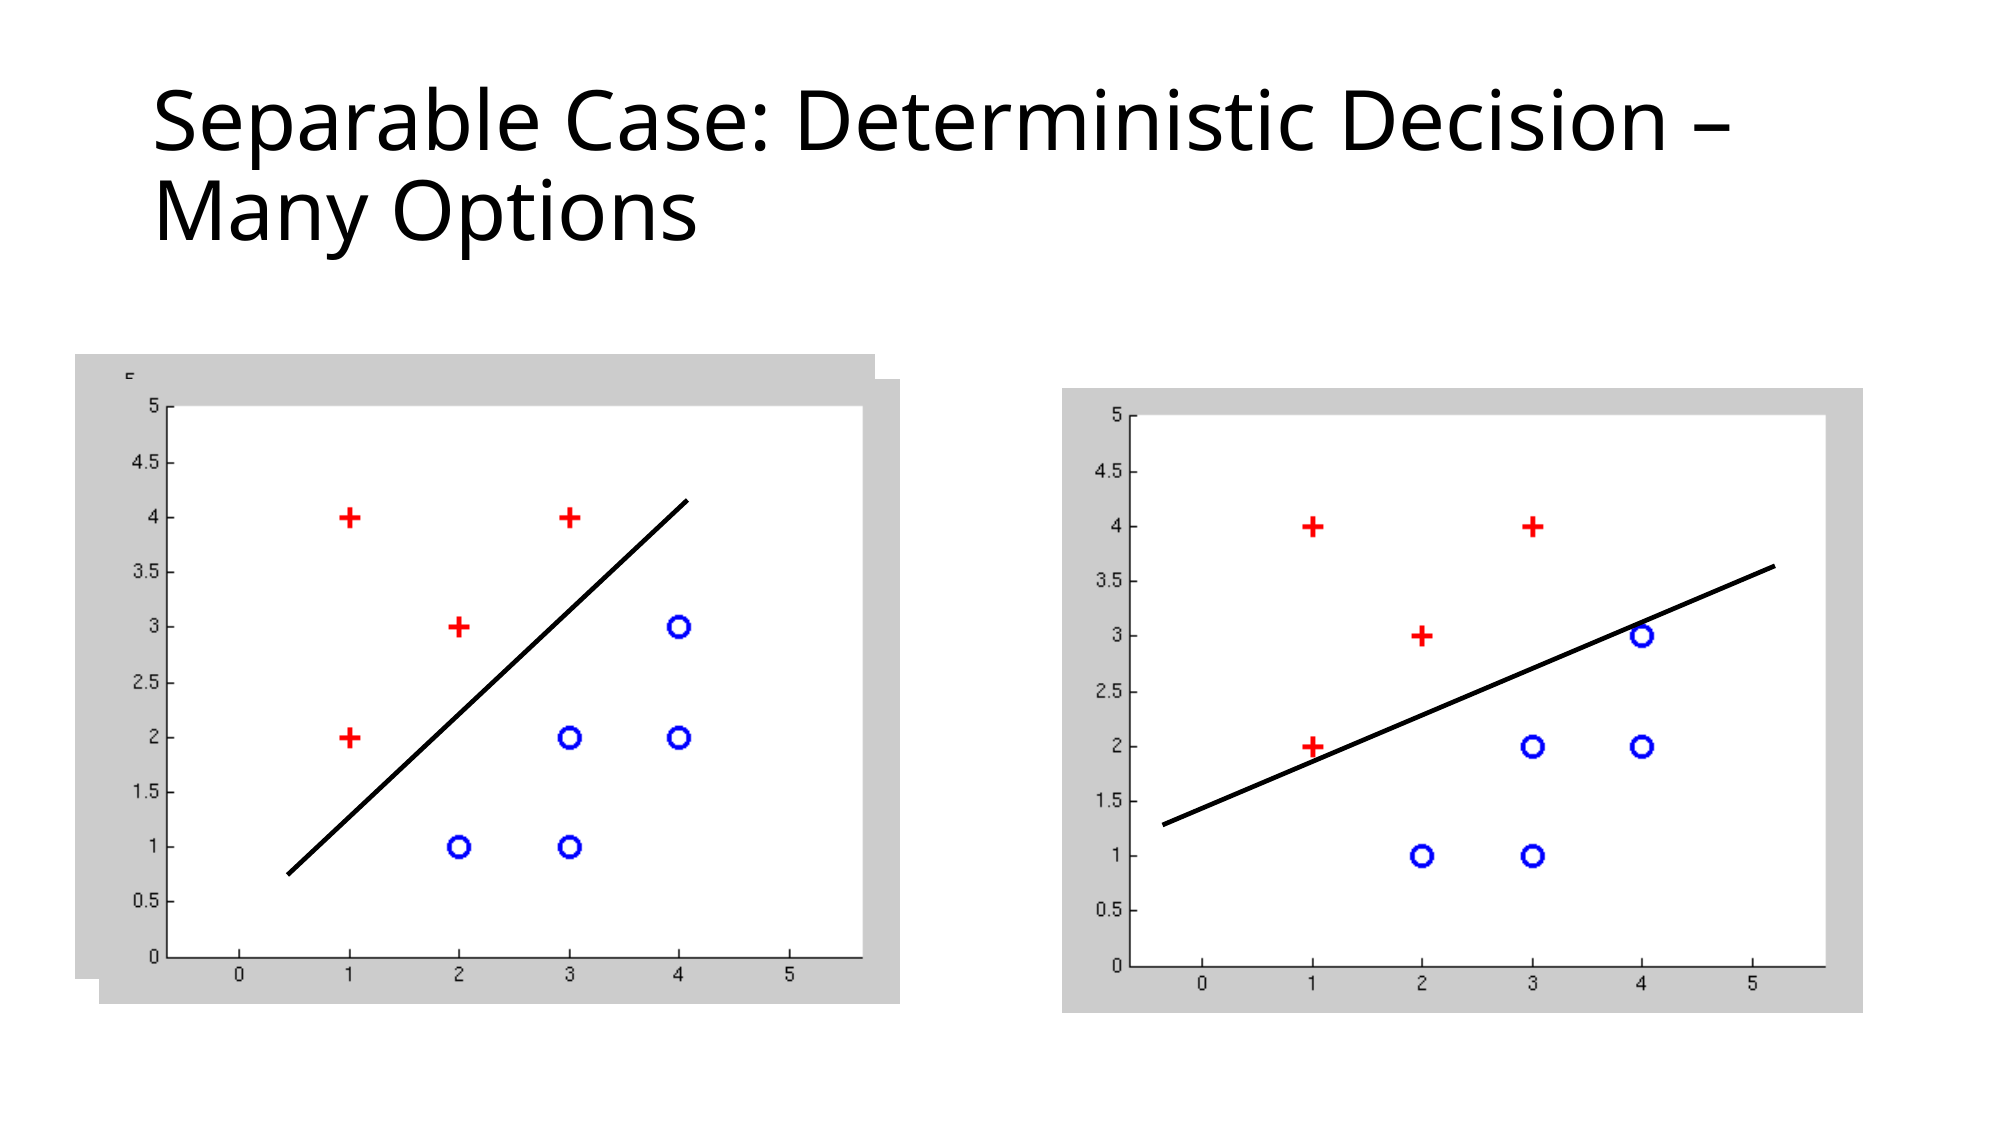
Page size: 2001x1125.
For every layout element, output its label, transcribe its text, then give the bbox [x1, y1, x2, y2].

title Separable Case: Deterministic Decision – Many Options [137, 59, 1863, 278]
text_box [1062, 388, 1863, 1013]
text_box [74, 354, 875, 979]
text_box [99, 379, 900, 1004]
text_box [1162, 565, 1775, 825]
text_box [287, 499, 688, 875]
